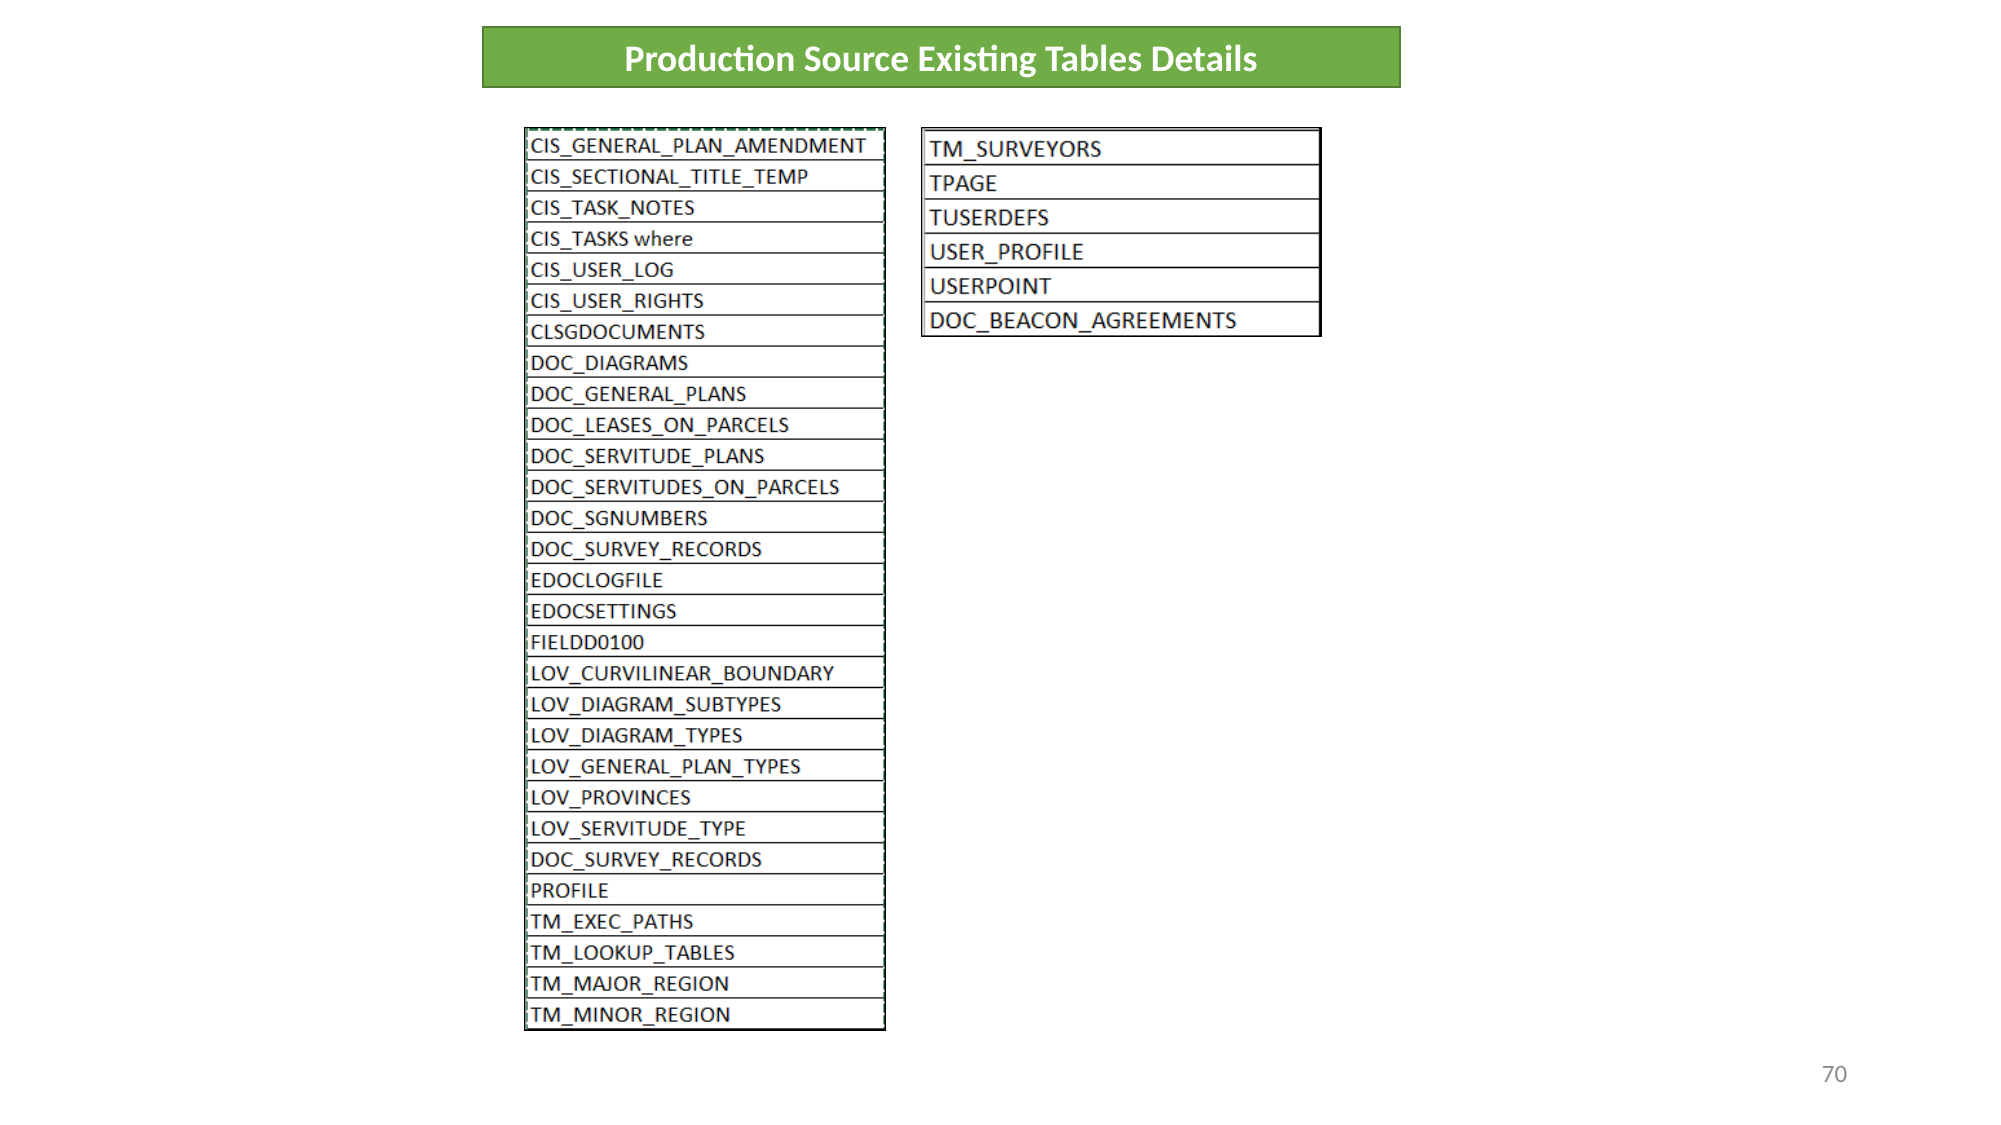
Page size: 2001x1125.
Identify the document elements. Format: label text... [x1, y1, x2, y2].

slide_number 70 [1412, 1042, 1863, 1103]
picture [921, 127, 1322, 337]
picture [524, 127, 886, 1031]
text_box Production Source Existing Tables Details [482, 26, 1401, 88]
